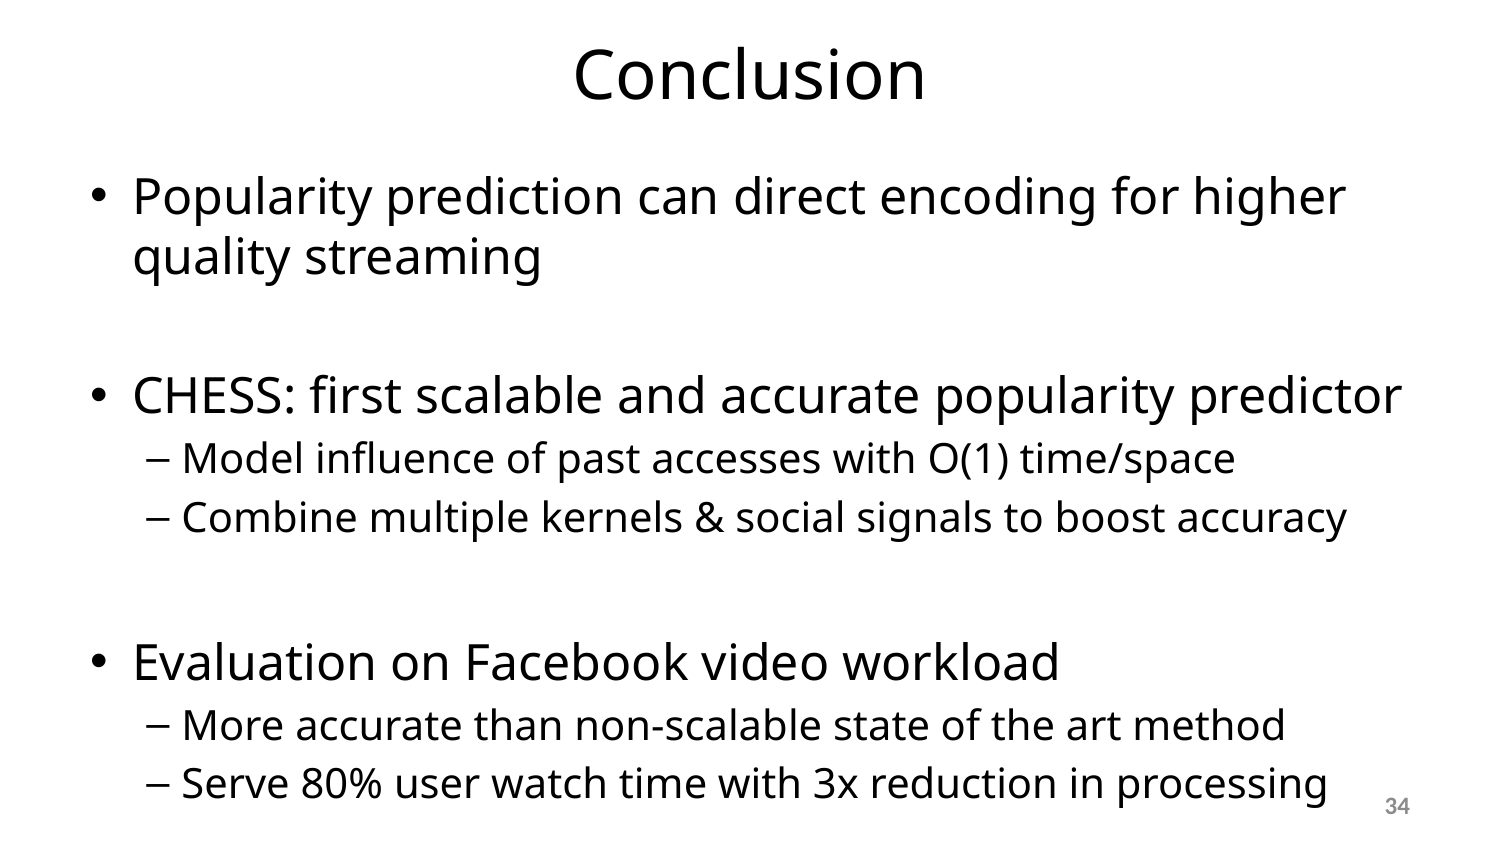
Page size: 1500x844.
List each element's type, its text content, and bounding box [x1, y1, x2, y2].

title Conclusion [75, 1, 1425, 143]
list Popularity prediction can direct encoding for higher quality streaming CHESS: first scalable and accurate popularity predictor Model influence of past accesses with O(1) time/space Combine multiple kernels & social signals to boost accuracy Evaluation on Facebook video workload More accurate than non-scalable state of the art method Serve 80% user watch time with 3x reduction in processing [75, 156, 1425, 827]
slide_number 34 [1074, 782, 1425, 827]
